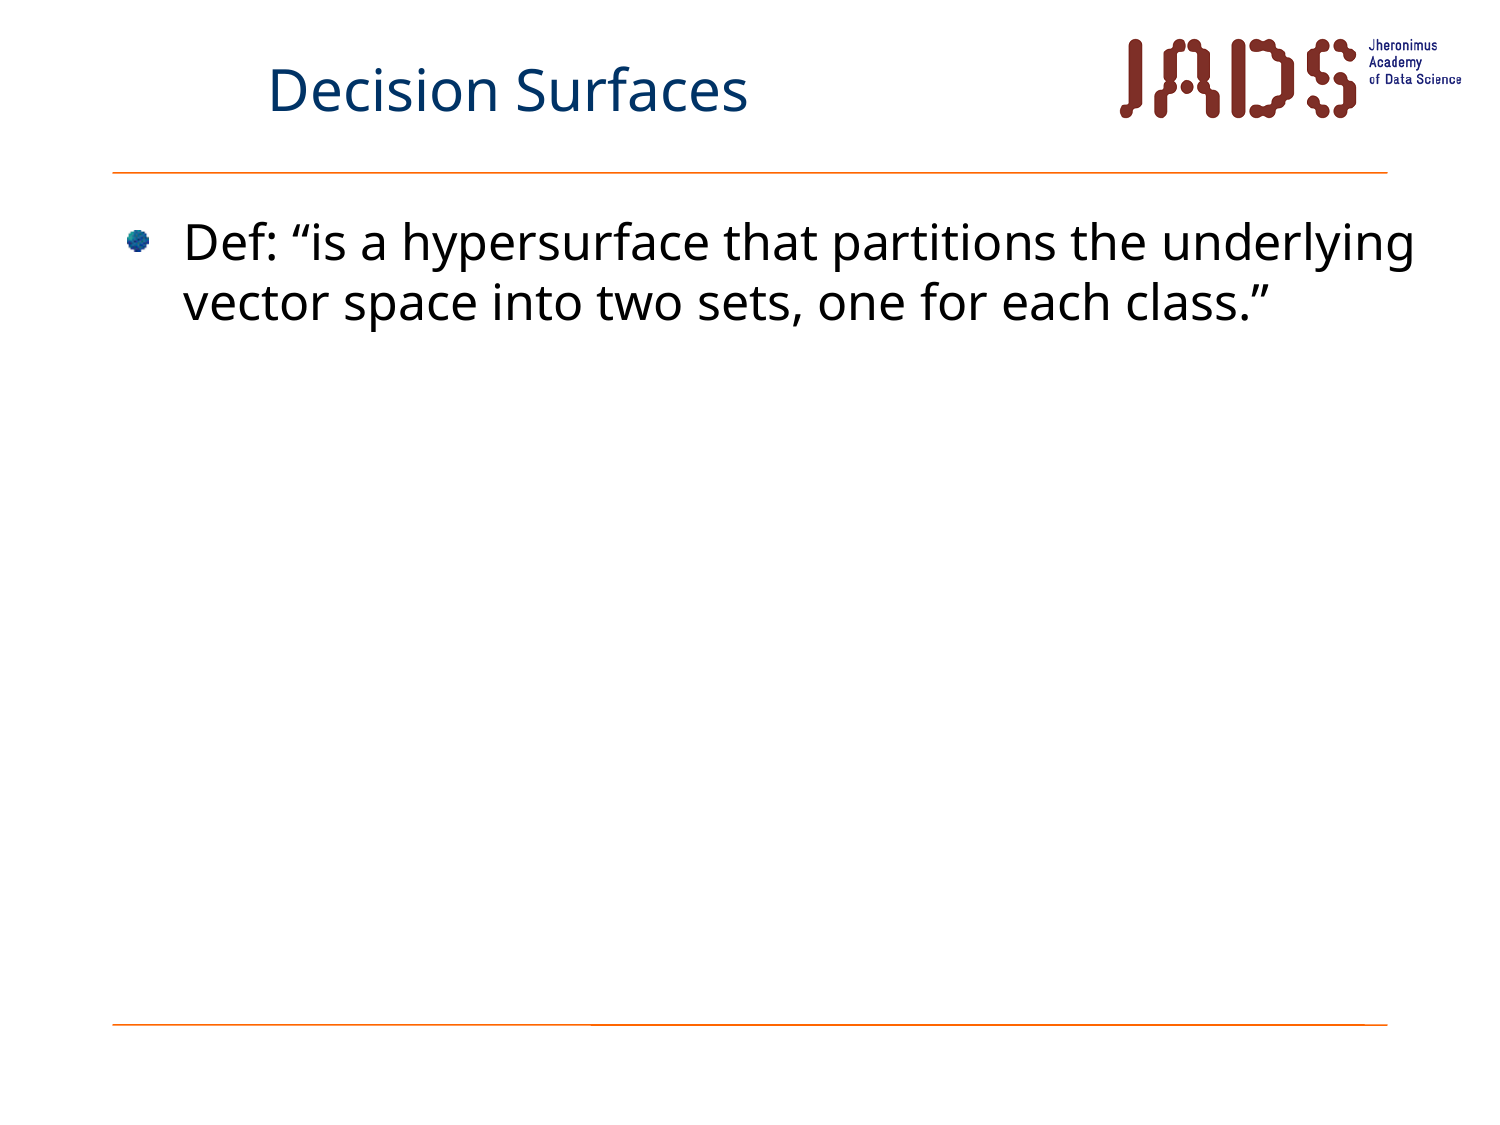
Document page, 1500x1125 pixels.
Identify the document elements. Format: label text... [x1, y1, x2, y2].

picture [127, 230, 149, 252]
list Def: “is a hypersurface that partitions the underlying vector space into two sets, one for each class.” [112, 203, 1439, 988]
title Decision Surfaces [252, 19, 1185, 157]
picture [1080, 0, 1500, 157]
